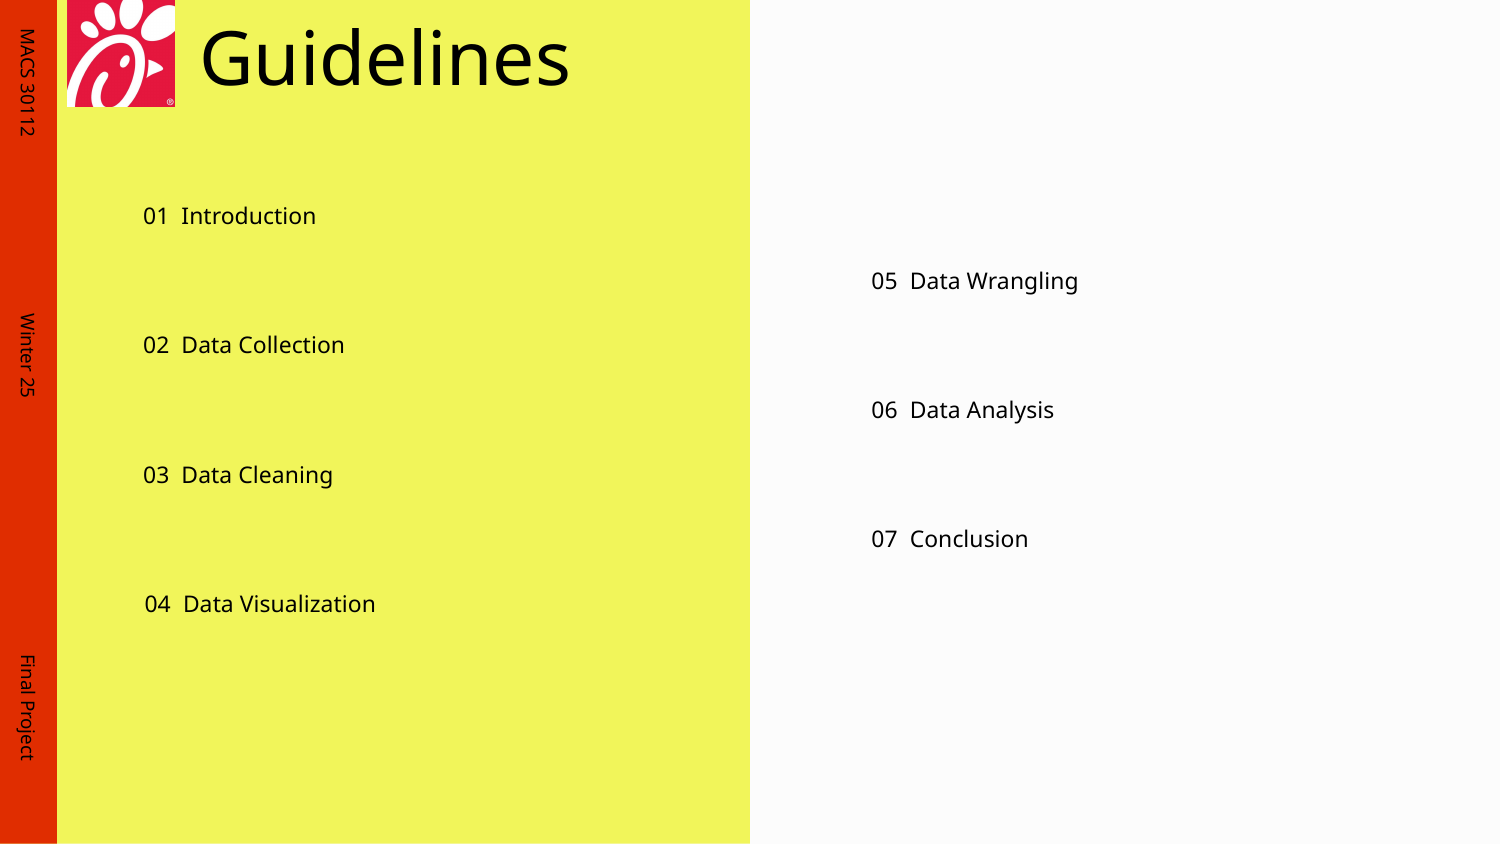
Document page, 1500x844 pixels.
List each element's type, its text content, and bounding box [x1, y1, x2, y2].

subtitle 04 Data Visualization [129, 574, 690, 657]
title Guidelines [184, 13, 711, 121]
text_box Winter 25 [0, 298, 57, 546]
subtitle 02 Data Collection [128, 316, 600, 399]
subtitle 07 Conclusion [856, 509, 1368, 593]
subtitle 01 Introduction [128, 186, 600, 270]
text_box MACS 30112 [0, 13, 57, 279]
text_box Final Project [0, 582, 57, 833]
picture [67, 0, 175, 108]
subtitle 03 Data Cleaning [128, 445, 600, 528]
subtitle 05 Data Wrangling [856, 251, 1417, 334]
subtitle 06 Data Analysis [856, 380, 1368, 464]
